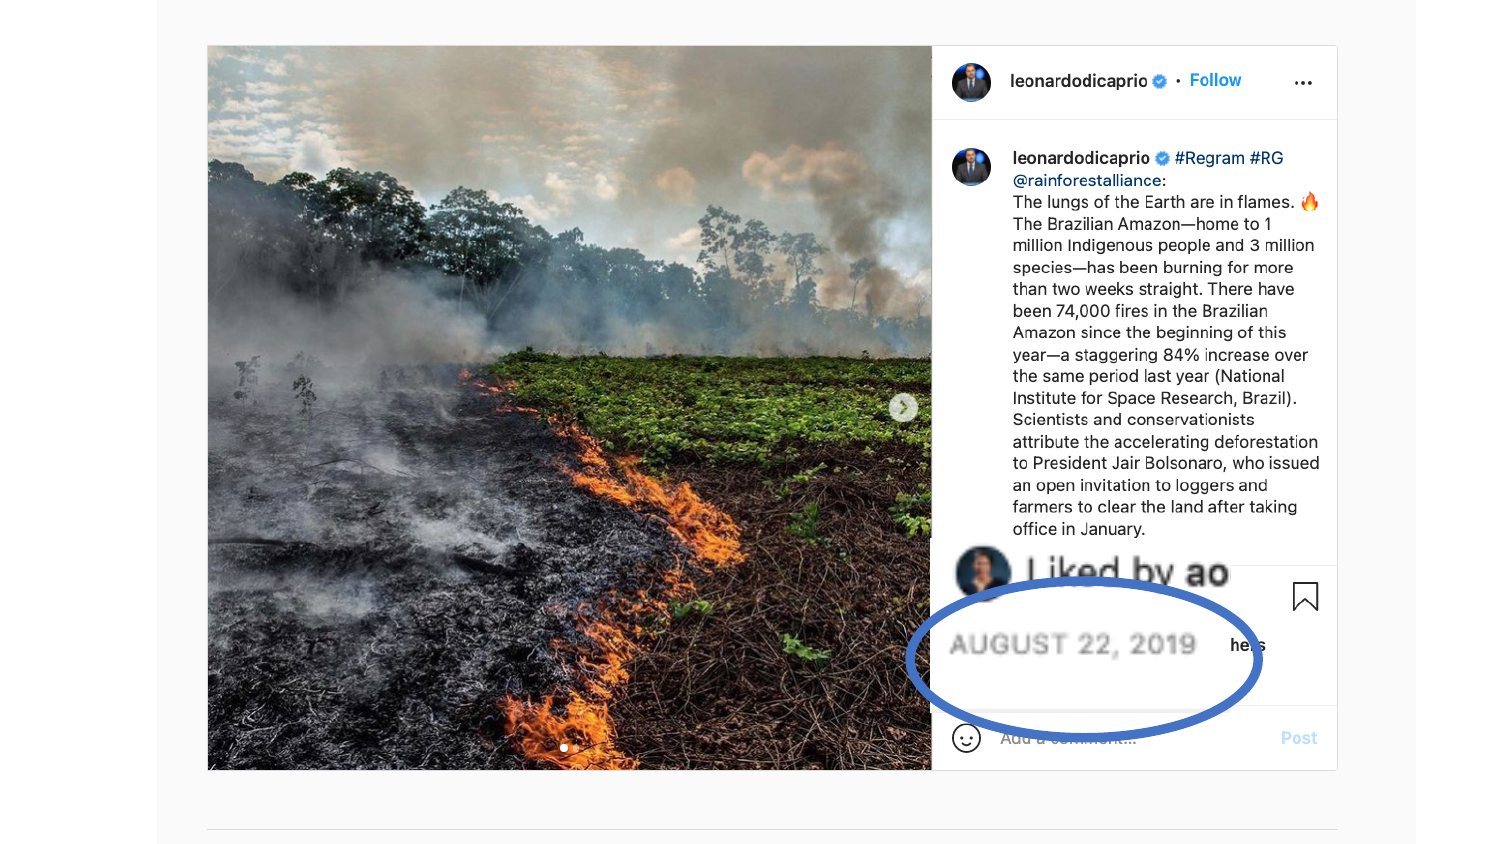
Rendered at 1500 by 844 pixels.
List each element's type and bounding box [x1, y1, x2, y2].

picture [157, 0, 1416, 844]
